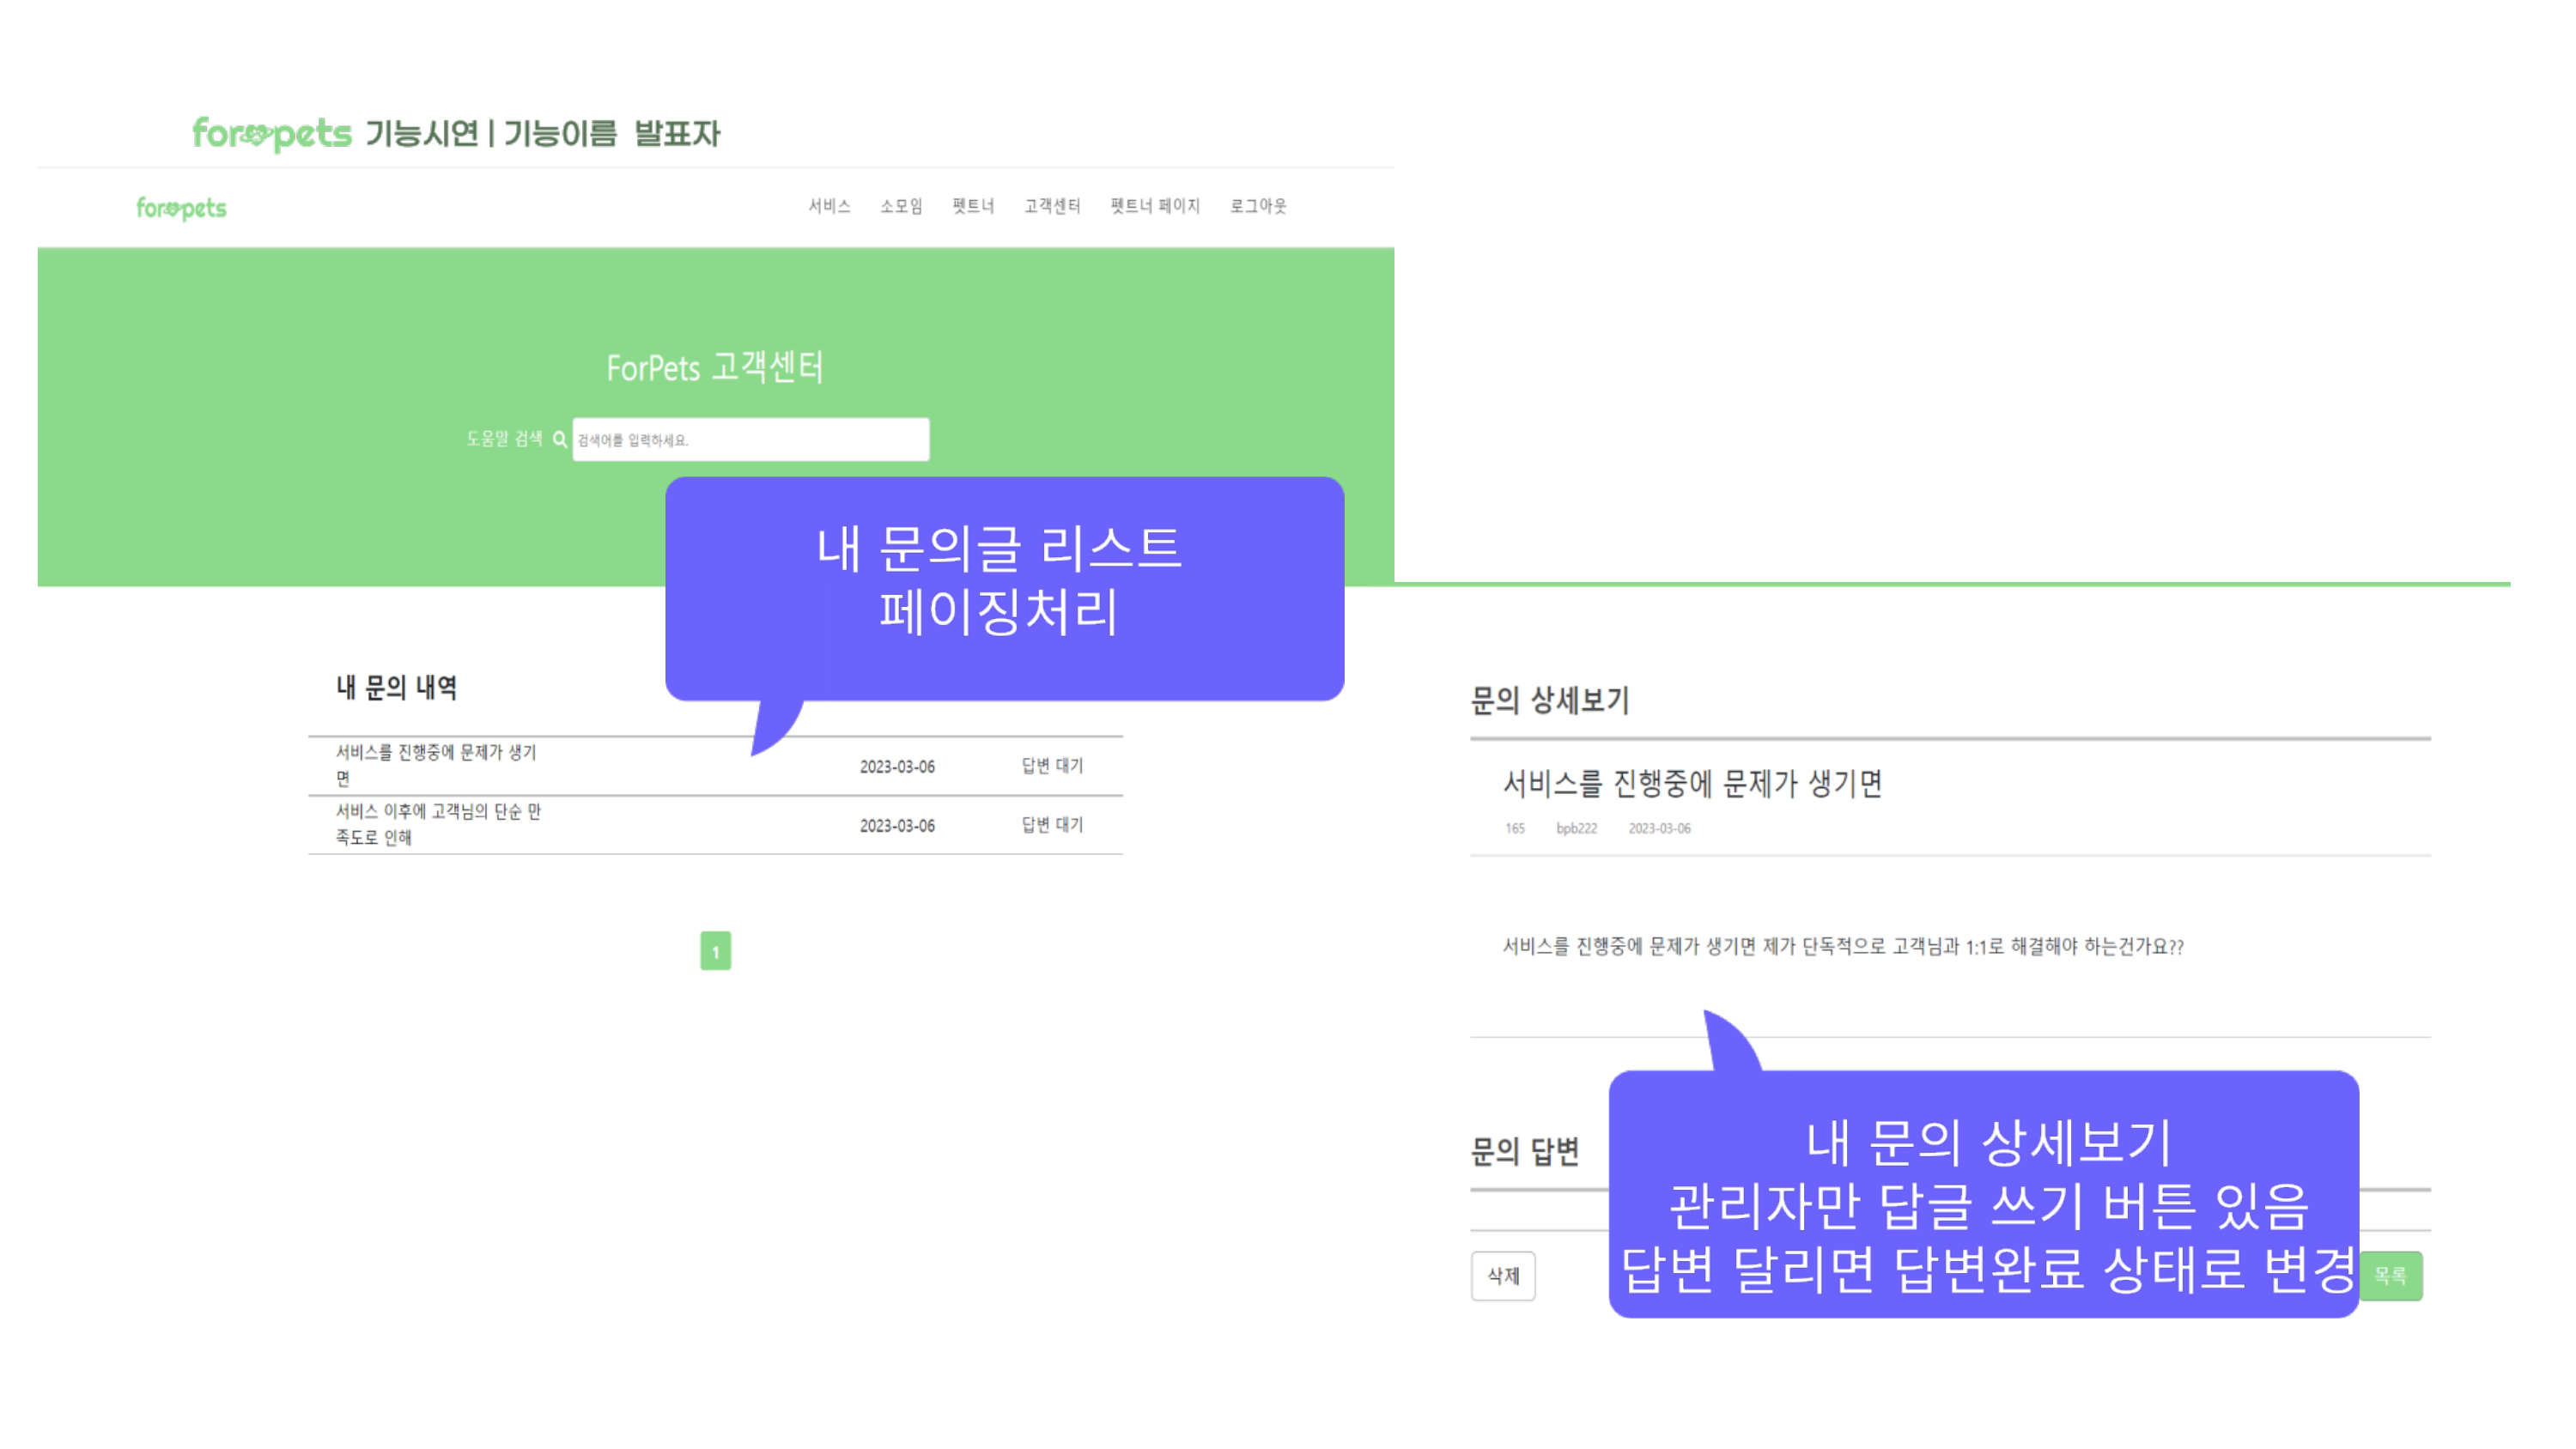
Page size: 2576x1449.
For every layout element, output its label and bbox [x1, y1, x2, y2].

picture [360, 112, 739, 162]
text_box [1368, 582, 2512, 1371]
picture [803, 502, 1212, 663]
text_box [1607, 1008, 2360, 1095]
text_box [38, 167, 1395, 991]
text_box [665, 476, 1345, 757]
picture [1607, 1095, 2383, 1319]
text_box [191, 114, 353, 156]
